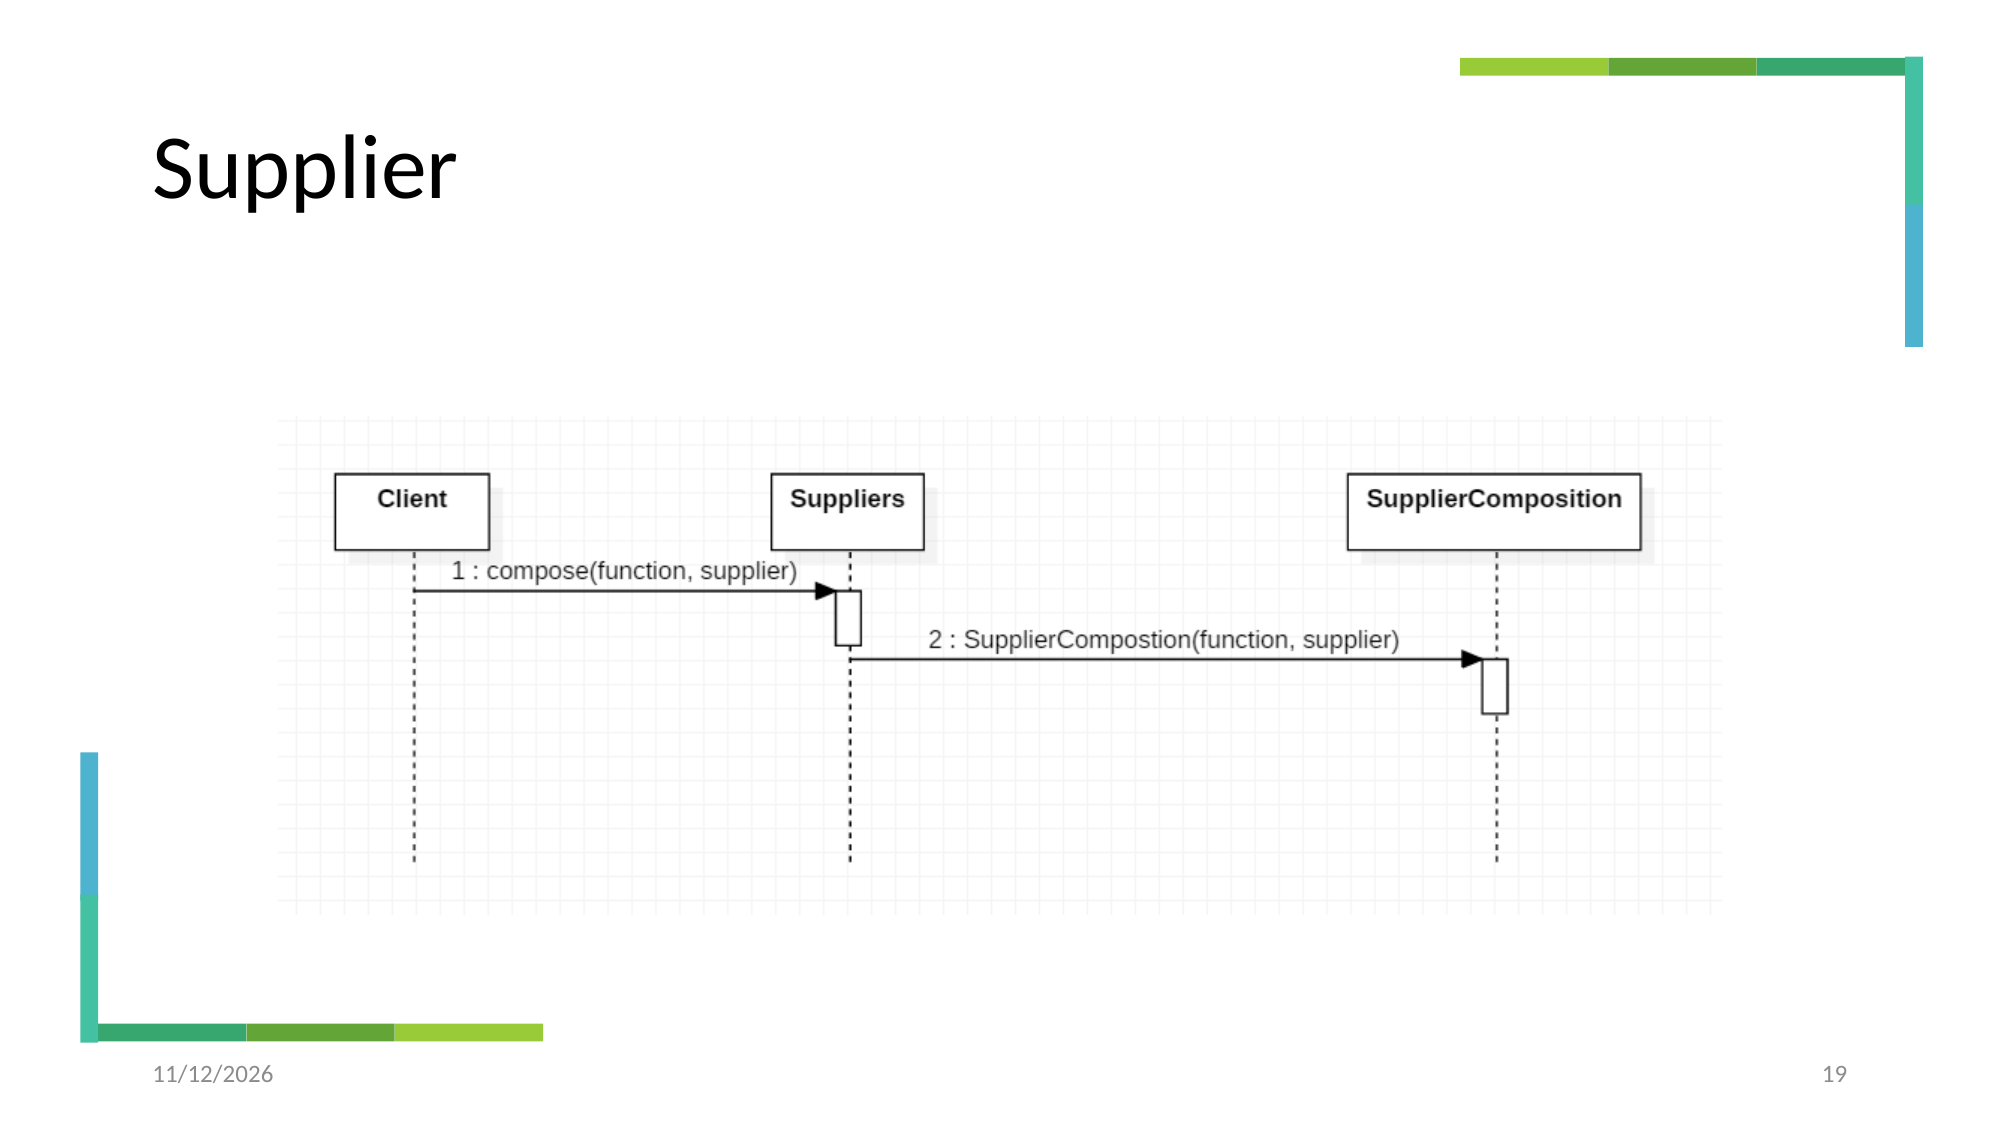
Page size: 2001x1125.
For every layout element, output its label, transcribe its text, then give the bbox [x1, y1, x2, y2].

slide_number 20 [1412, 1042, 1863, 1103]
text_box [1460, 56, 1923, 347]
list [278, 416, 1722, 915]
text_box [80, 752, 544, 1043]
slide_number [137, 1042, 588, 1103]
title Supplier [137, 59, 1460, 278]
